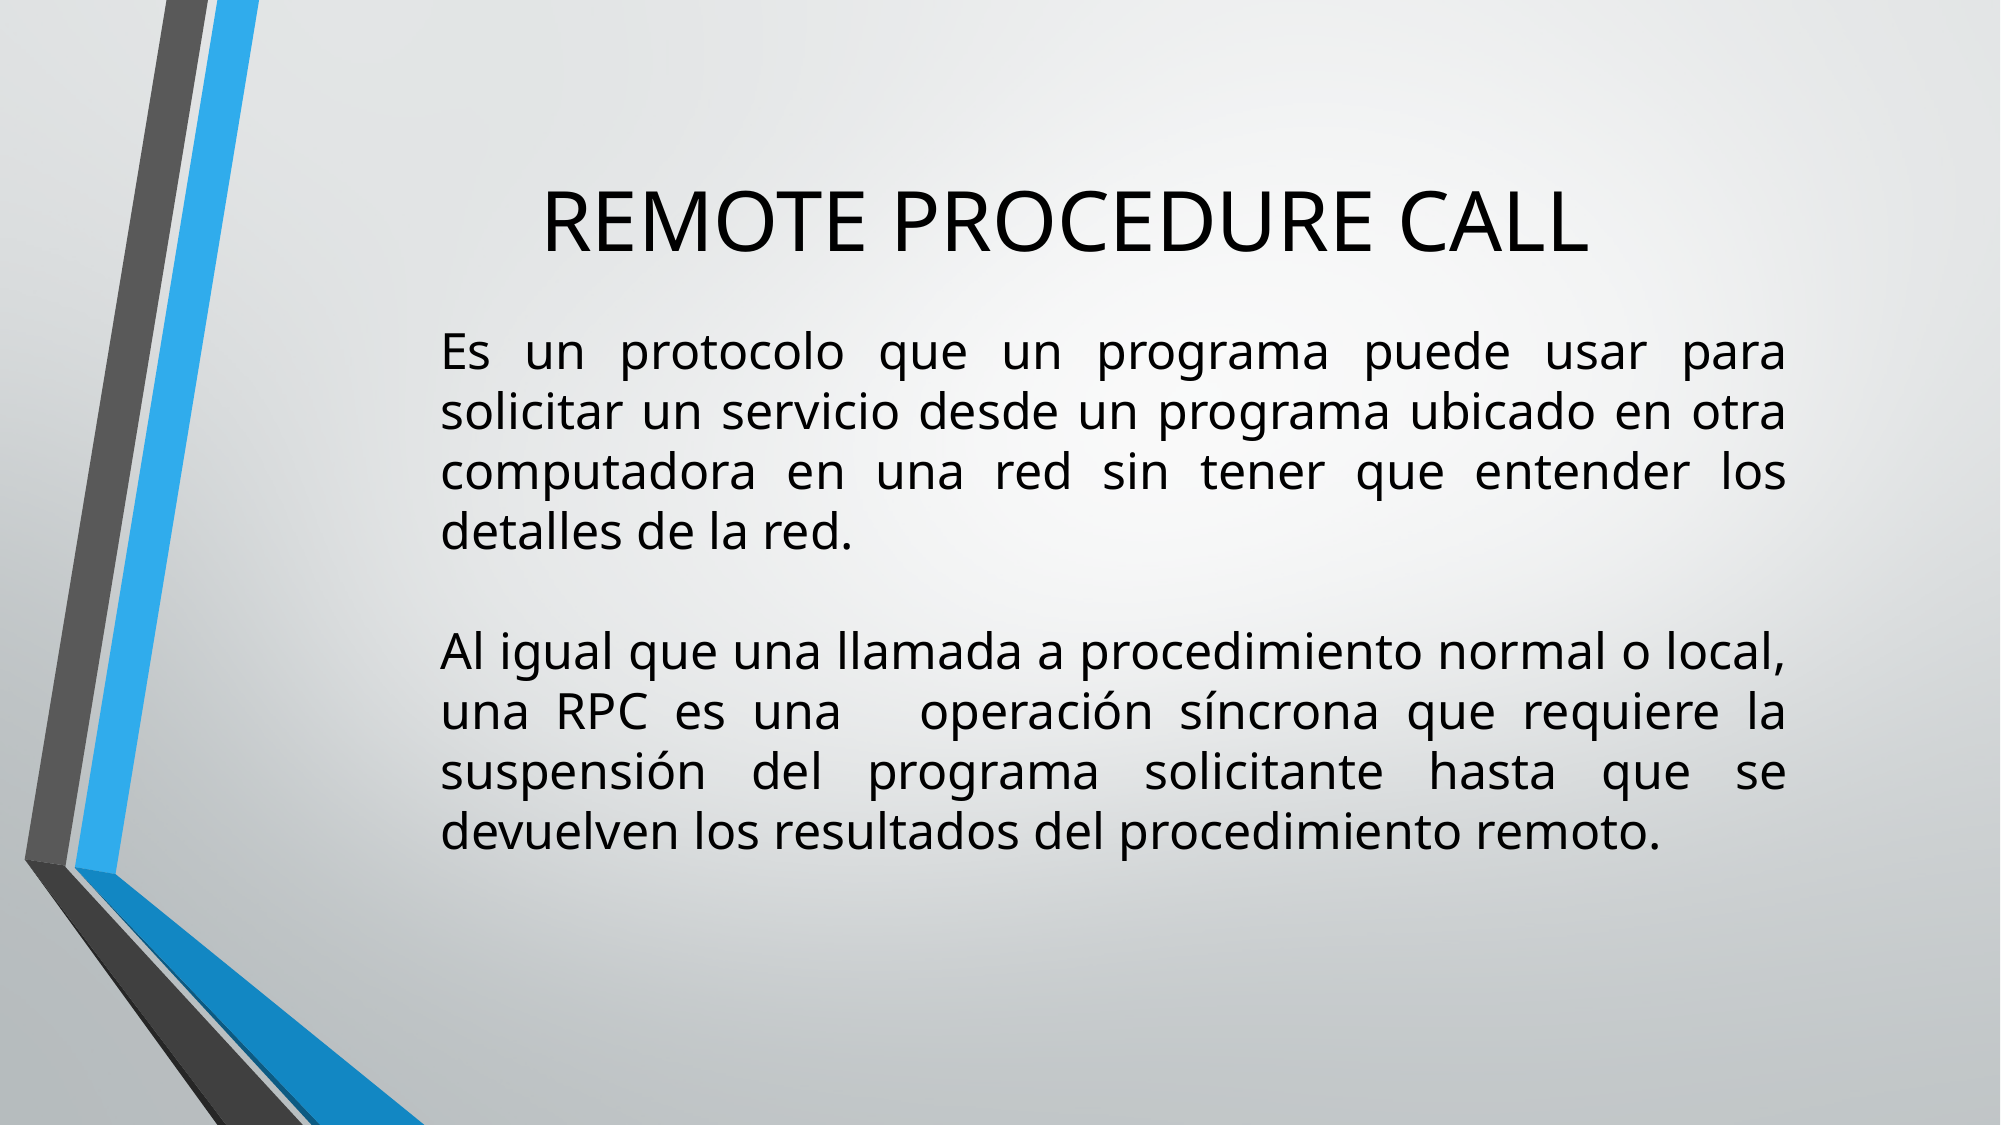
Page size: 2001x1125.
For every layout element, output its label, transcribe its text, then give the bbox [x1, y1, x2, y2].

title REMOTE PROCEDURE CALL [243, 74, 1887, 362]
text_box Es un protocolo que un programa puede usar para solicitar un servicio desde un programa ubicado en otra computadora en una red sin tener que entender los detalles de la red. Al igual que una llamada a procedimiento normal o local, una RPC es una operación síncrona que requiere la suspensión del programa solicitante hasta que se devuelven los resultados del procedimiento remoto. [425, 312, 1803, 868]
